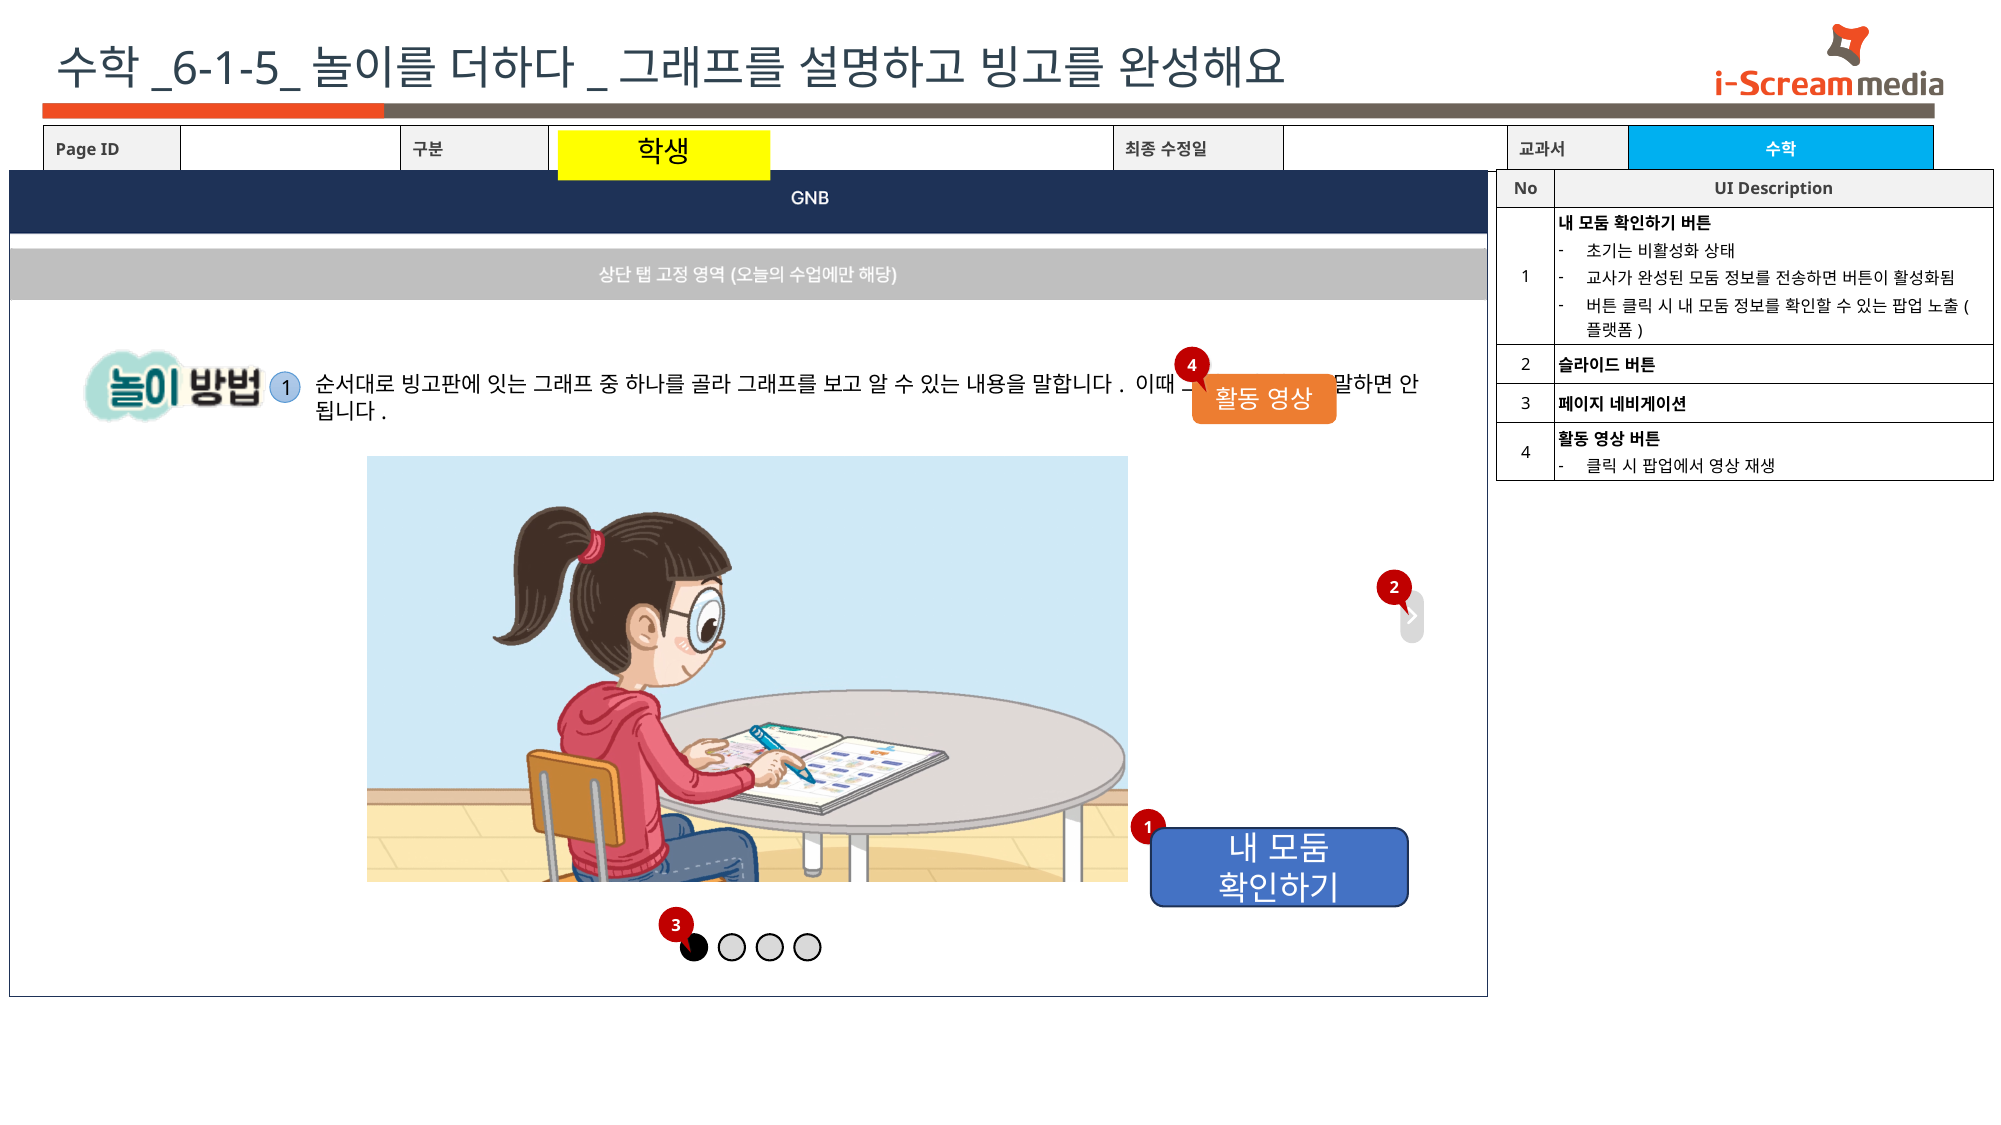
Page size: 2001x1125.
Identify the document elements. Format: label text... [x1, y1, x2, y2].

text_box 학생 [557, 130, 771, 181]
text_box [269, 356, 1463, 403]
table_cell 3 [1497, 384, 1554, 422]
table_cell 페이지 네비게이션 [1555, 384, 1993, 422]
text_box 2 [1375, 568, 1414, 607]
text_box 3 [657, 905, 695, 944]
table_cell 활동 영상 버튼 클릭 시 팝업에서 영상 재생 [1555, 423, 1993, 480]
table_header No [1497, 170, 1554, 207]
picture [10, 171, 1487, 996]
table_cell 4 [1497, 423, 1554, 480]
table_header UI Description [1555, 170, 1993, 207]
text_box 활동 영상 [1191, 403, 1338, 426]
table_cell 슬라이드 버튼 [1555, 345, 1993, 383]
text_box 1 [1129, 807, 1168, 846]
table_cell 2 [1497, 345, 1554, 383]
table_cell 내 모둠 확인하기 버튼 초기는 비활성화 상태 교사가 완성된 모둠 정보를 전송하면 버튼이 활성화됨 버튼 클릭 시 내 모둠 정보를 확인할 수 있는 팝업 노출(플랫폼) [1555, 208, 1993, 344]
text_box 내 모둠 확인하기 [1149, 827, 1409, 908]
text_box 4 [1175, 345, 1209, 356]
title 수학_6-1-5_놀이를 더하다_그래프를 설명하고 빙고를 완성해요 [41, 44, 1683, 95]
table_cell 1 [1497, 208, 1554, 344]
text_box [680, 934, 821, 961]
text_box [1400, 590, 1424, 644]
picture [1715, 23, 1944, 96]
